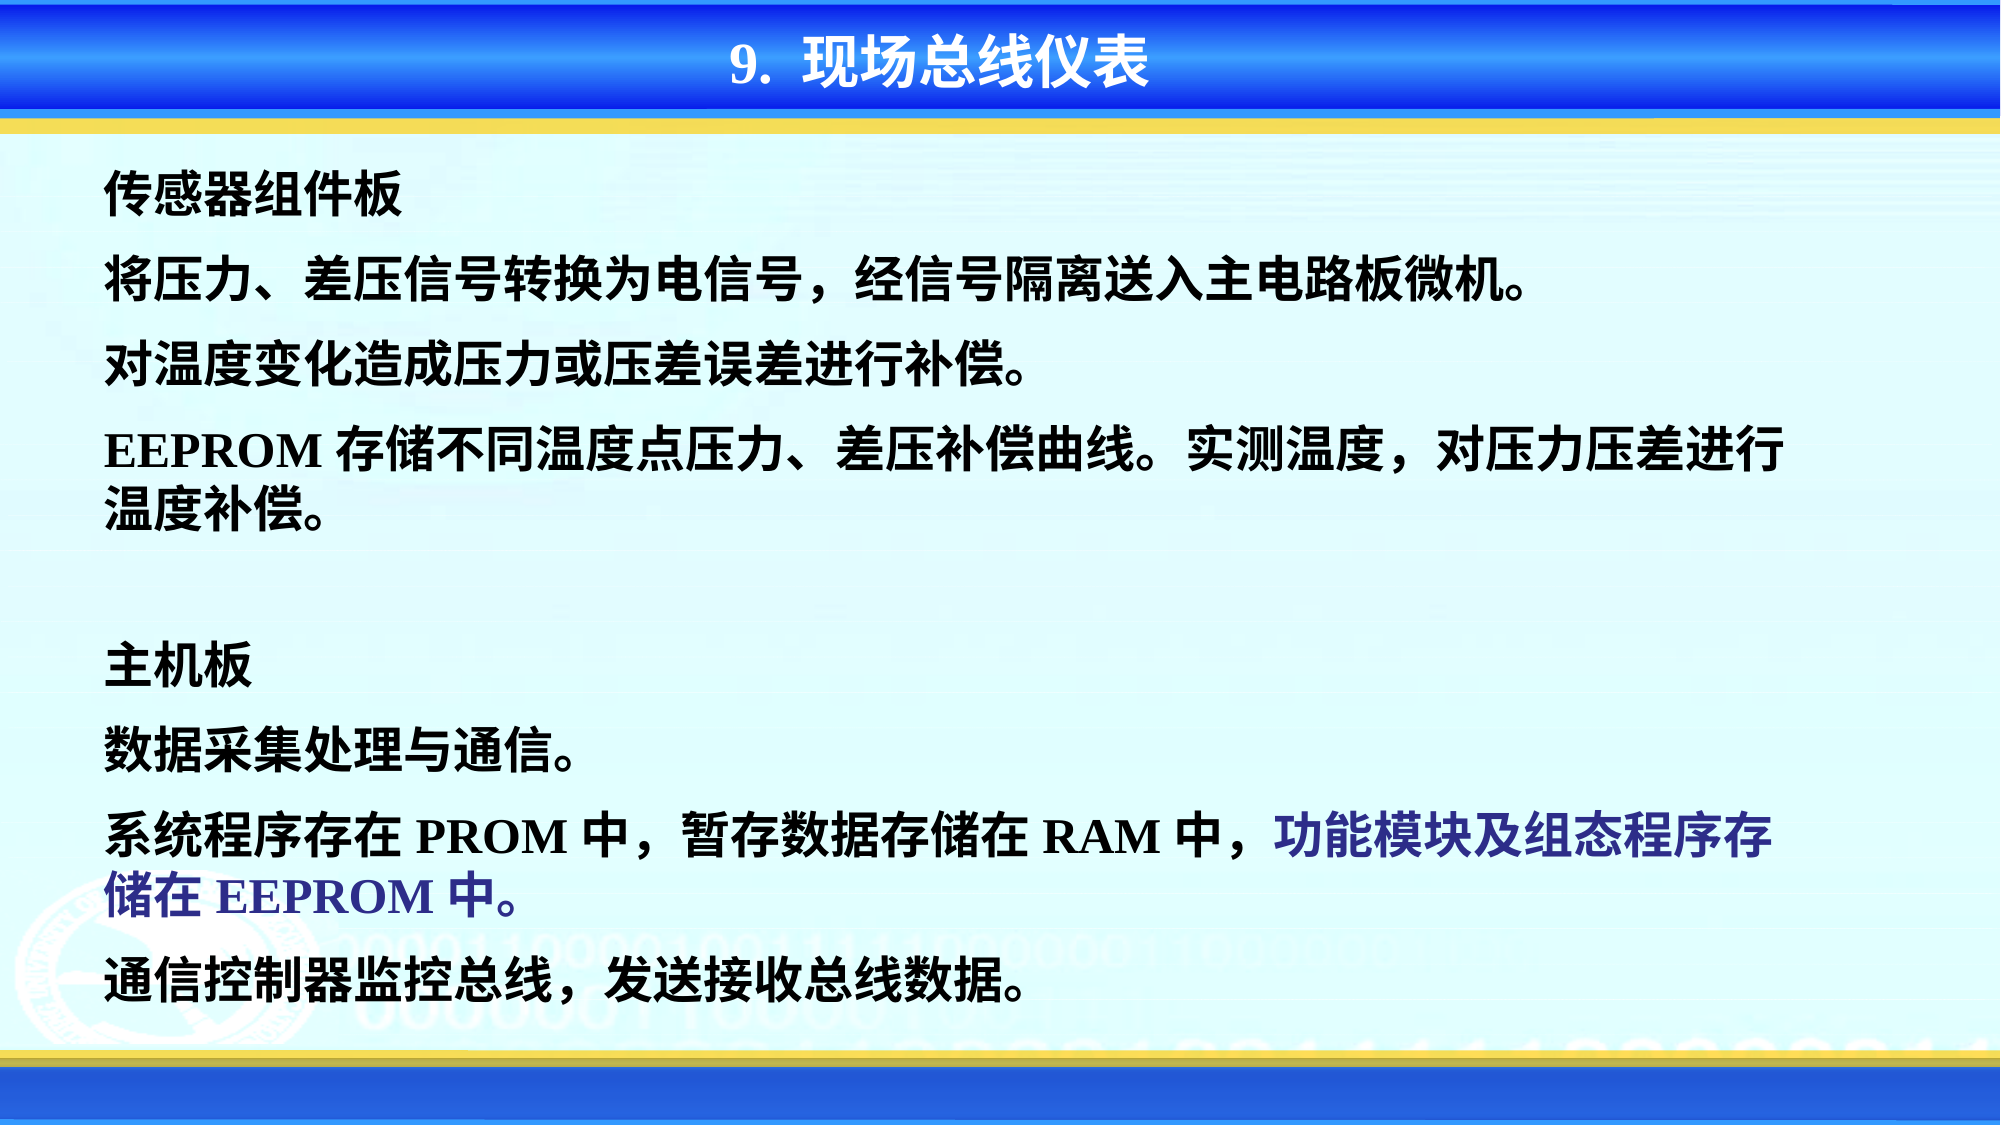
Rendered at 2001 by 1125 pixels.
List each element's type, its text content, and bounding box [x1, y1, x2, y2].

text_box 9. 现场总线仪表 [541, 17, 1339, 103]
text_box 主机板 数据采集处理与通信。 系统程序存在PROM中，暂存数据存储在RAM中，功能模块及组态程序存储在EEPROM中。 通信控制器监控总线，发送接收总线数据。 [88, 626, 1815, 1016]
picture [0, 1067, 2000, 1120]
text_box 传感器组件板 将压力、差压信号转换为电信号，经信号隔离送入主电路板微机。 对温度变化造成压力或压差误差进行补偿。 EEPROM存储不同温度点压力、差压补偿曲线。实测温度，对压力压差进行温度补偿。 [88, 155, 1815, 545]
